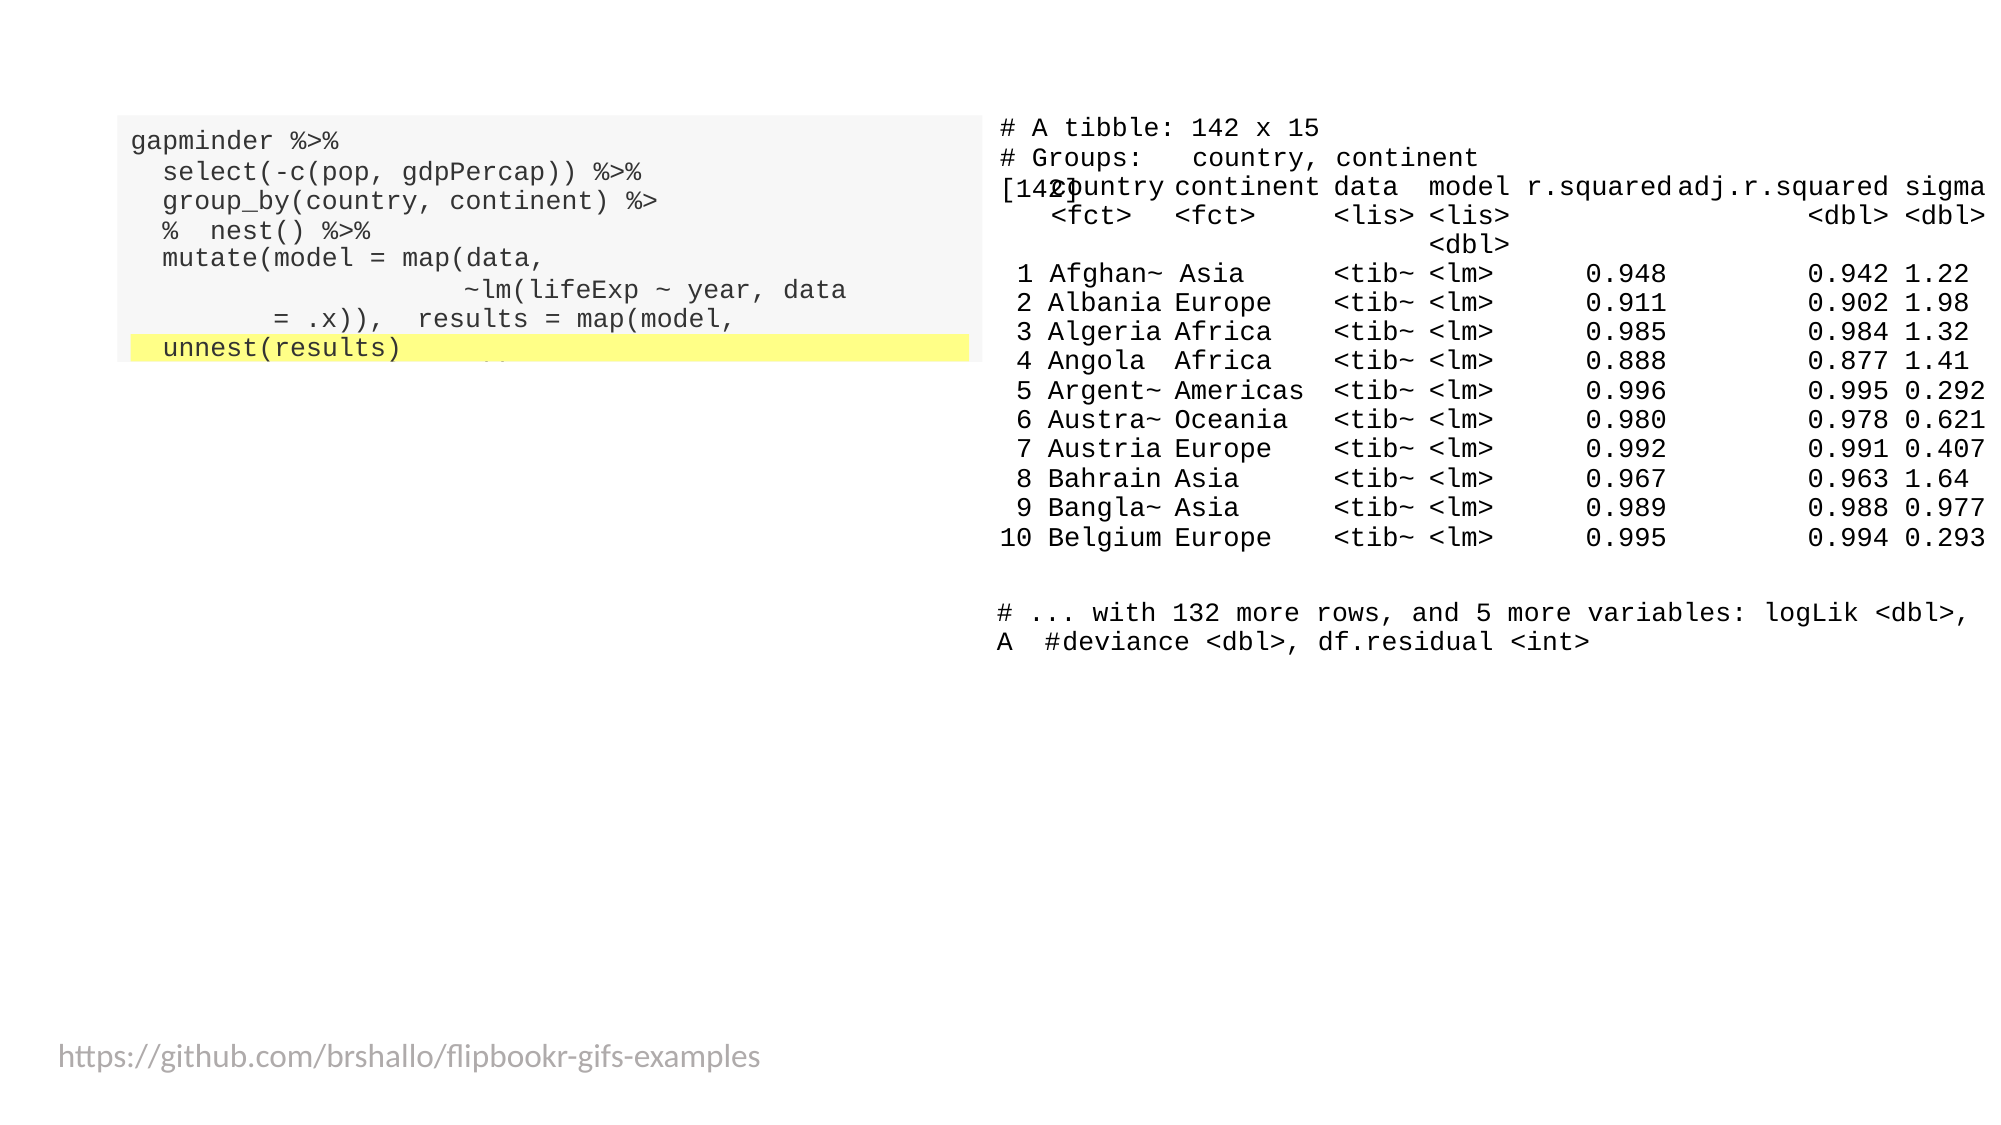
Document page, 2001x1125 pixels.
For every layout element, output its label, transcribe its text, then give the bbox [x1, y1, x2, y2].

table_cell 0.621 [1896, 408, 1988, 437]
table_cell 0.989 [1539, 496, 1674, 525]
table_cell Africa [1169, 320, 1325, 349]
table_cell 9 [995, 496, 1043, 525]
table_cell 0.293 [1896, 525, 1988, 555]
table_cell <dbl> [1896, 204, 1988, 261]
table_header data [1325, 174, 1420, 204]
table_cell Bangla~ [1043, 496, 1169, 525]
table_cell <tib~ [1325, 378, 1420, 408]
table_header country [995, 174, 1169, 204]
table_cell 0.995 [1539, 525, 1674, 555]
table_cell 1.64 [1896, 467, 1988, 496]
table_cell <tib~ [1325, 320, 1420, 349]
table_cell <tib~ [1325, 496, 1420, 525]
table_cell 10 [995, 525, 1043, 555]
table_cell 0.980 [1539, 408, 1674, 437]
table_cell <lis> <dbl> [1420, 204, 1674, 261]
table_cell Africa [1169, 349, 1325, 378]
table_cell 1 Afghan~ Asia [995, 261, 1325, 291]
table_cell <tib~ [1325, 525, 1420, 555]
table_cell Asia [1169, 496, 1325, 525]
table_cell <lm> [1420, 320, 1539, 349]
table_cell <lm> [1420, 261, 1539, 291]
table_cell <tib~ [1325, 349, 1420, 378]
table_cell 0.888 [1539, 349, 1674, 378]
table_cell 6 [995, 408, 1043, 437]
table_cell <lm> [1420, 291, 1539, 320]
table_header model r.squared [1420, 174, 1674, 204]
text_box https://github.com/brshallo/flipbookr-gifs-examples [43, 1026, 979, 1093]
text_box unnest(results) [130, 334, 970, 362]
table_cell 0.991 [1674, 437, 1896, 467]
table_cell <tib~ [1325, 261, 1420, 291]
table_cell 0.984 [1674, 320, 1896, 349]
table_header adj.r.squared [1674, 174, 1896, 204]
table_cell 4 [995, 349, 1043, 378]
table_cell <tib~ [1325, 408, 1420, 437]
table_cell 1.22 [1896, 261, 1988, 291]
table_cell 0.292 [1896, 378, 1988, 408]
table_cell 1.98 [1896, 291, 1988, 320]
table_cell 0.963 [1674, 467, 1896, 496]
table_cell Belgium [1043, 525, 1169, 555]
table_cell 8 [995, 467, 1043, 496]
table_cell 0.902 [1674, 291, 1896, 320]
table_cell 0.992 [1539, 437, 1674, 467]
table_cell 0.877 [1674, 349, 1896, 378]
table_cell 0.994 [1674, 525, 1896, 555]
table_cell <fct> [995, 204, 1169, 261]
table_cell Argent~ [1043, 378, 1169, 408]
table_cell 0.942 [1674, 261, 1896, 291]
table_cell Albania [1043, 291, 1169, 320]
text_box # ... with 132 more rows, and 5 more variables: logLik <dbl>, A # deviance <dbl>, df.residual <int> [995, 592, 1999, 656]
table_cell 0.967 [1539, 467, 1674, 496]
table_cell 1.41 [1896, 349, 1988, 378]
table_cell <fct> [1169, 204, 1325, 261]
table_cell <lm> [1420, 525, 1539, 555]
table_cell 0.911 [1539, 291, 1674, 320]
table_cell 7 [995, 437, 1043, 467]
table_cell 0.978 [1674, 408, 1896, 437]
table_cell <lm> [1420, 408, 1539, 437]
table_cell Austria [1043, 437, 1169, 467]
table_cell <tib~ [1325, 437, 1420, 467]
table_cell 0.988 [1674, 496, 1896, 525]
table_cell 0.985 [1539, 320, 1674, 349]
table_header sigma [1896, 174, 1988, 204]
table_cell 0.948 [1539, 261, 1674, 291]
table_cell 2 [995, 291, 1043, 320]
table_cell <tib~ [1325, 291, 1420, 320]
table_cell <dbl> [1674, 204, 1896, 261]
table_header continent [1169, 174, 1325, 204]
table_cell 0.996 [1539, 378, 1674, 408]
table_cell <lm> [1420, 437, 1539, 467]
table_cell 1.32 [1896, 320, 1988, 349]
table_cell 5 [995, 378, 1043, 408]
table_cell <tib~ [1325, 467, 1420, 496]
table_cell <lm> [1420, 378, 1539, 408]
table_cell <lm> [1420, 496, 1539, 525]
table_cell Bahrain [1043, 467, 1169, 496]
table_cell Austra~ [1043, 408, 1169, 437]
table_cell 0.995 [1674, 378, 1896, 408]
table_cell 3 [995, 320, 1043, 349]
table_cell Angola [1043, 349, 1169, 378]
table_cell Americas [1169, 378, 1325, 408]
table_cell Oceania [1169, 408, 1325, 437]
table_cell Asia [1169, 467, 1325, 496]
text_box gapminder %>% select(-c(pop, gdpPercap)) %>% group_by(country, continent) %>% nest() %>% mutate(model = map(data, ~lm(lifeExp ~ year, data = .x)), results = map(model, broom::glance)) %>% [117, 115, 983, 362]
table_cell <lm> [1420, 349, 1539, 378]
table_cell Algeria [1043, 320, 1169, 349]
table_cell <lm> [1420, 467, 1539, 496]
table_cell 0.407 [1896, 437, 1988, 467]
table_cell Europe [1169, 291, 1325, 320]
table_cell Europe [1169, 525, 1325, 555]
table_cell <lis> [1325, 204, 1420, 261]
text_box # A tibble: 142 x 15 # Groups: country, continent [142] [997, 108, 1573, 174]
table_cell 0.977 [1896, 496, 1988, 525]
table_cell Europe [1169, 437, 1325, 467]
